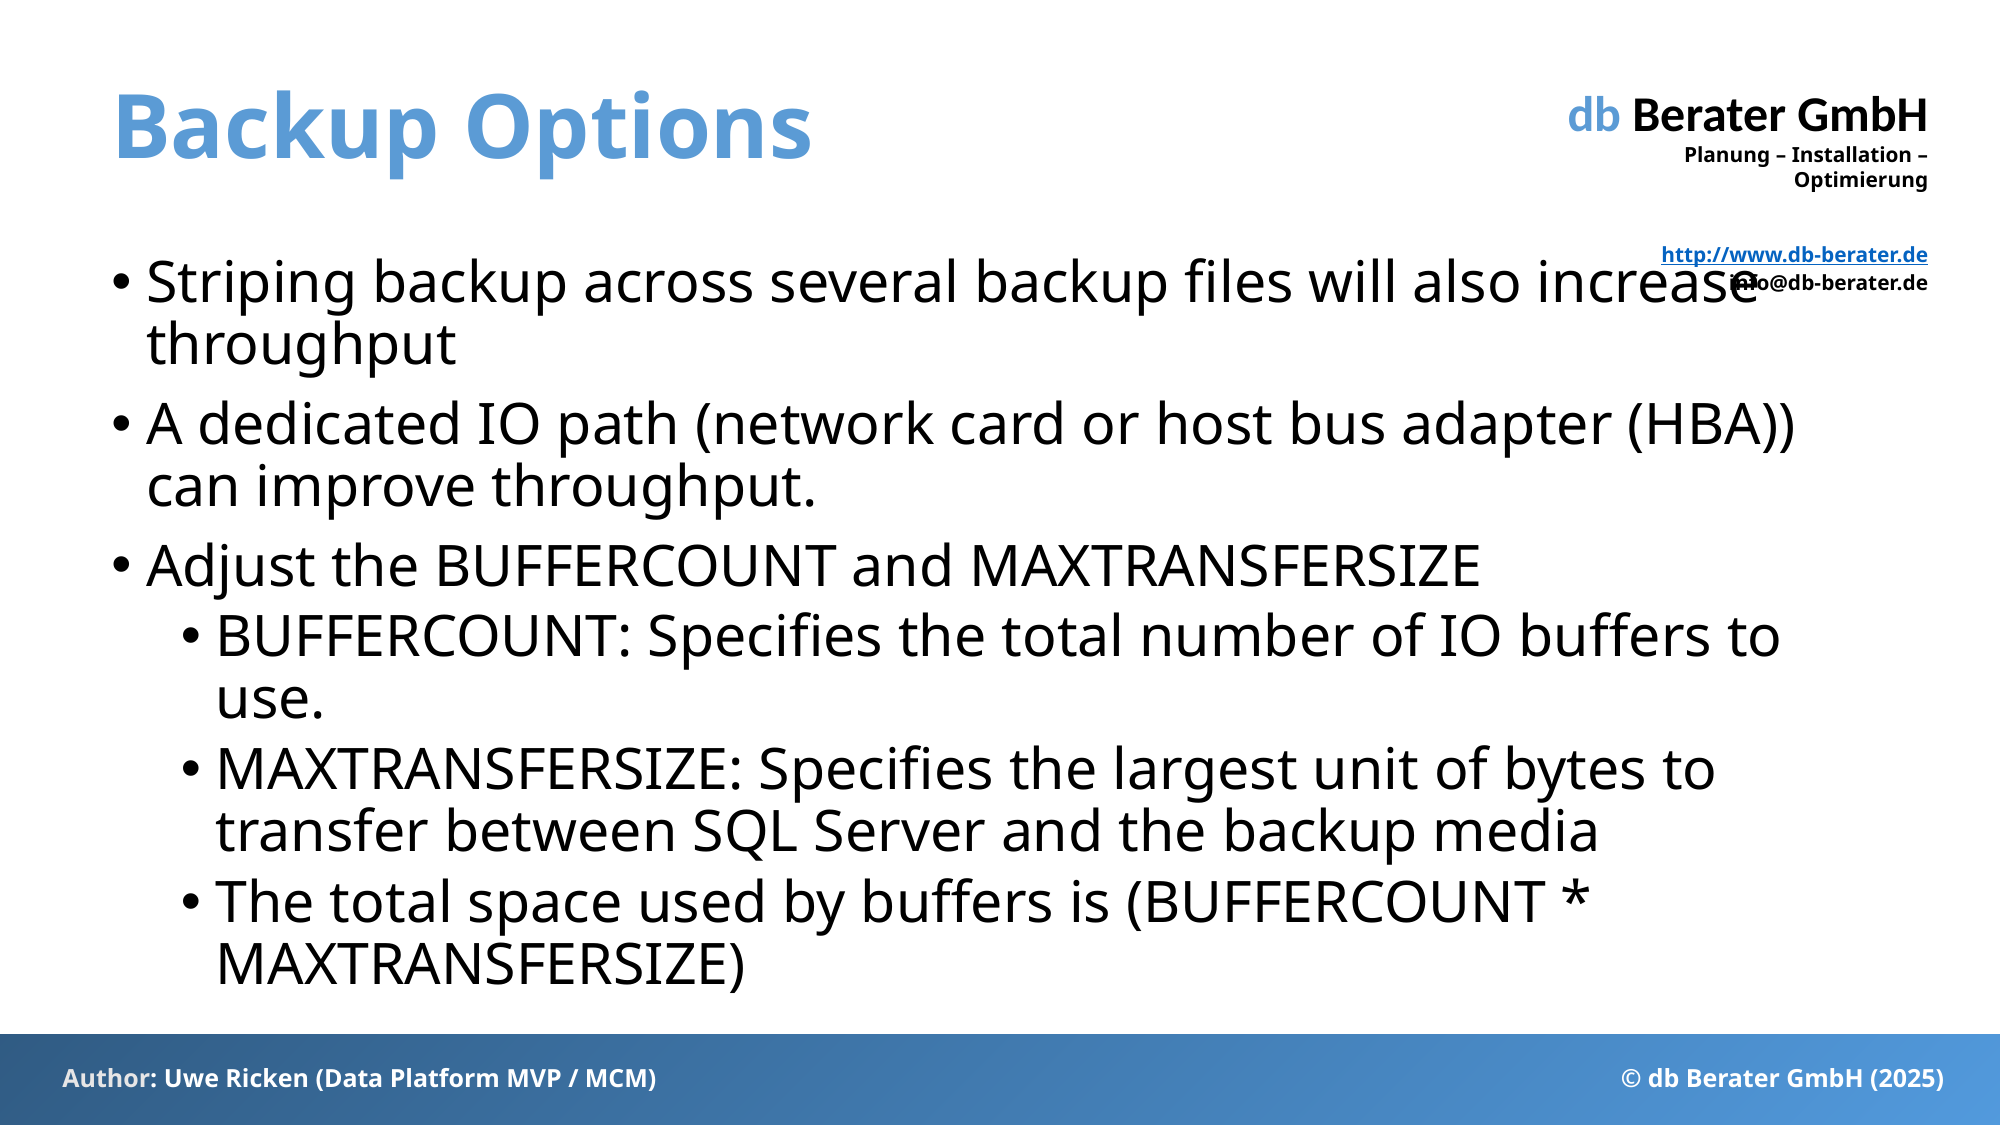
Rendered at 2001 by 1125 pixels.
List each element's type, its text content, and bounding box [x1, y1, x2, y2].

list Striping backup across several backup files will also increase throughput A dedicated IO path (network card or host bus adapter (HBA)) can improve throughput. Adjust the BUFFERCOUNT and MAXTRANSFERSIZE BUFFERCOUNT: Specifies the total number of IO buffers to use. MAXTRANSFERSIZE: Specifies the largest unit of bytes to transfer between SQL Server and the backup media The total space used by buffers is (BUFFERCOUNT * MAXTRANSFERSIZE) [99, 247, 1900, 1004]
title Backup Options [99, 42, 1898, 216]
